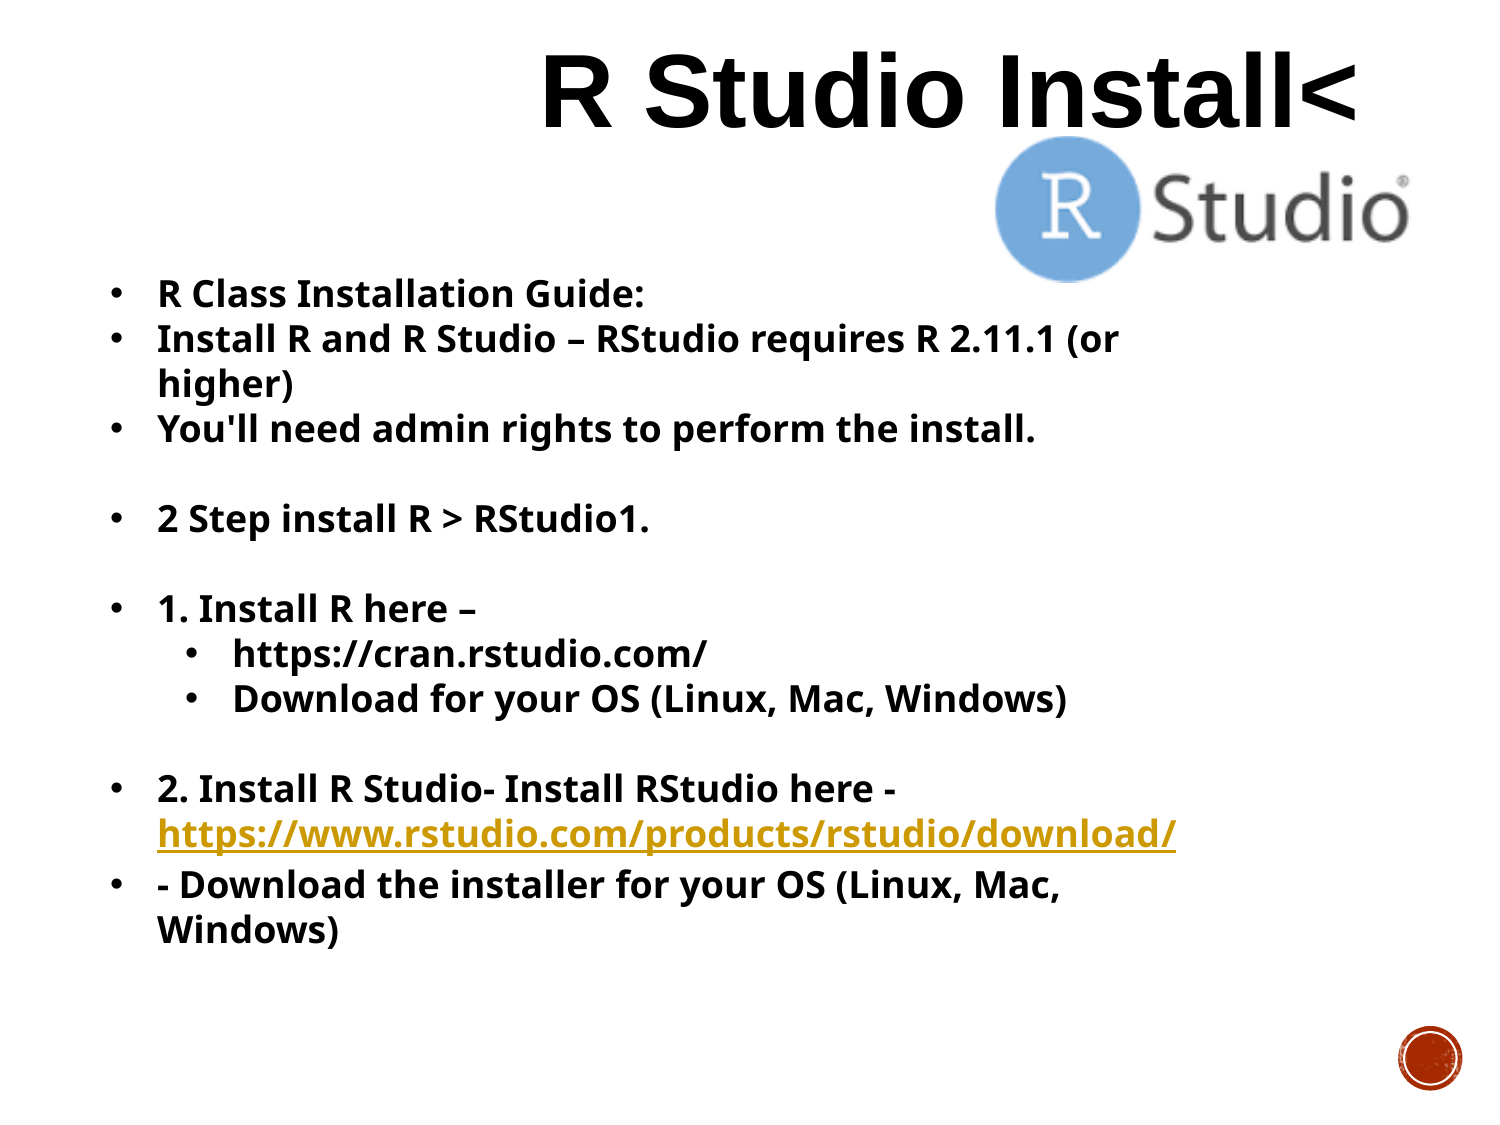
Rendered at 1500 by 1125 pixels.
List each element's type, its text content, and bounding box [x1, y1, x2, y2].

text_box R Studio Install< [80, 39, 1375, 155]
picture [994, 136, 1411, 283]
text_box R Class Installation Guide: Install R and R Studio – RStudio requires R 2.11.1 (or higher) You'll need admin rights to perform the install. 2 Step install R > RStudio1. 1. Install R here – https://cran.rstudio.com/ Download for your OS (Linux, Mac, Windows) 2. Install R Studio- Install RStudio here - https://www.rstudio.com/products/rstudio/download/ - Download the installer for your OS (Linux, Mac, Windows) [95, 262, 1203, 959]
